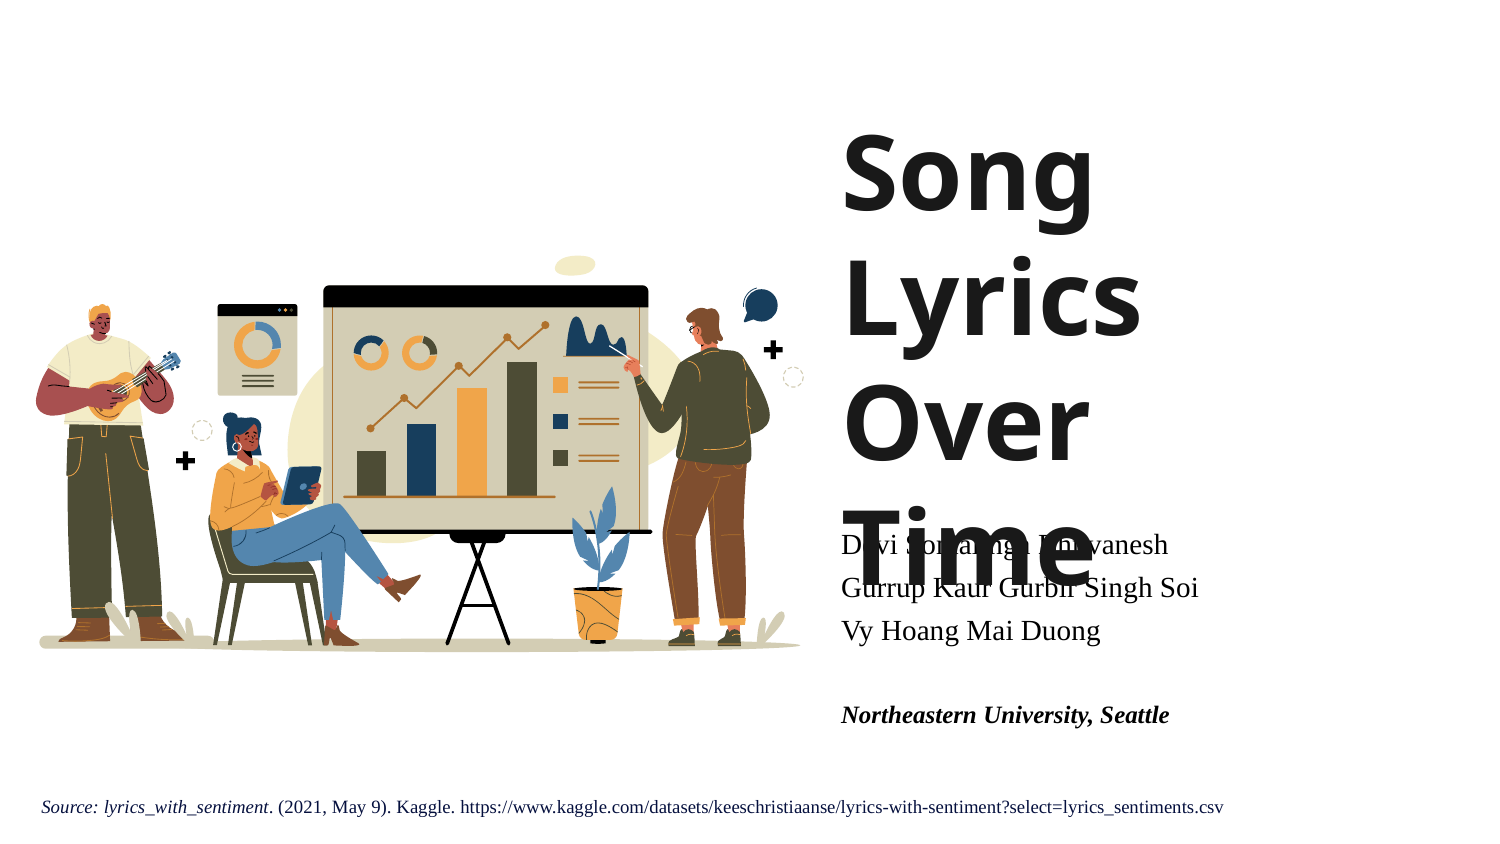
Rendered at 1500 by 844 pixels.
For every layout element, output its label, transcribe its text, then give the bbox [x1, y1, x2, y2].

title Song Lyrics Over Time [826, 91, 1341, 509]
subtitle Devi Somalinga Bhuvanesh Gurrup Kaur Gurbir Singh Soi Vy Hoang Mai Duong Northeastern University, Seattle [826, 509, 1435, 744]
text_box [34, 255, 805, 653]
text_box Source: lyrics_with_sentiment. (2021, May 9). Kaggle. https://www.kaggle.com/datasets/keeschristiaanse/lyrics-with-sentiment?select=lyrics_sentiments.csv [26, 787, 1457, 825]
